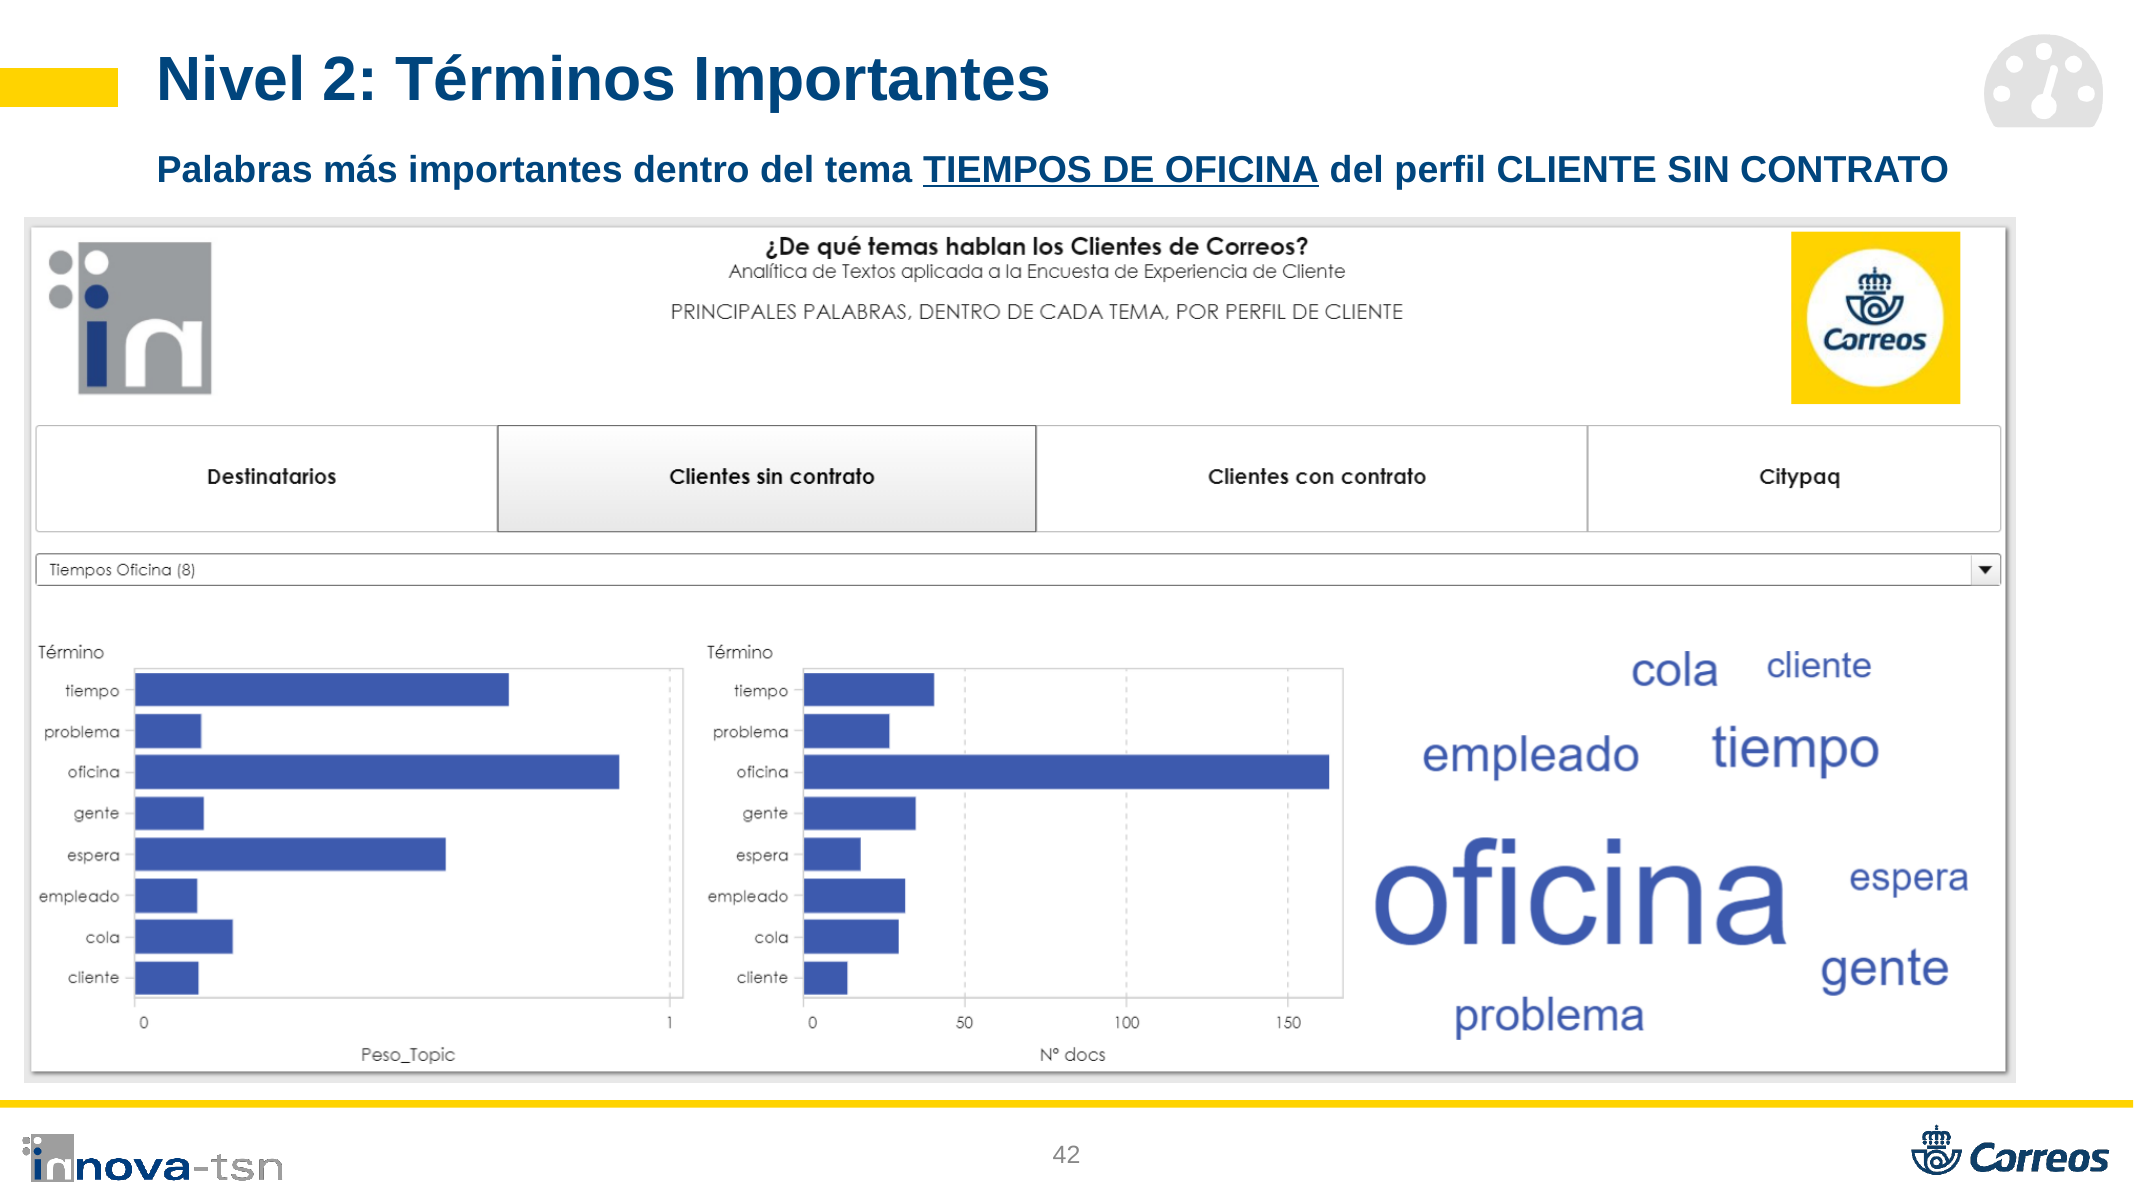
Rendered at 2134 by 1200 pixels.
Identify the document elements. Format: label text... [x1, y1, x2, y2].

picture [16, 1127, 287, 1188]
picture [24, 217, 2016, 1083]
picture [1984, 21, 2103, 140]
title Palabras más importantes dentro del tema TIEMPOS DE OFICINA del perfil CLIENTE SIN CONTRATO [141, 147, 2080, 193]
subtitle Nivel 2: Términos Importantes [141, 42, 1979, 118]
picture [1886, 1099, 2134, 1200]
slide_number 42 [1020, 1107, 1113, 1200]
